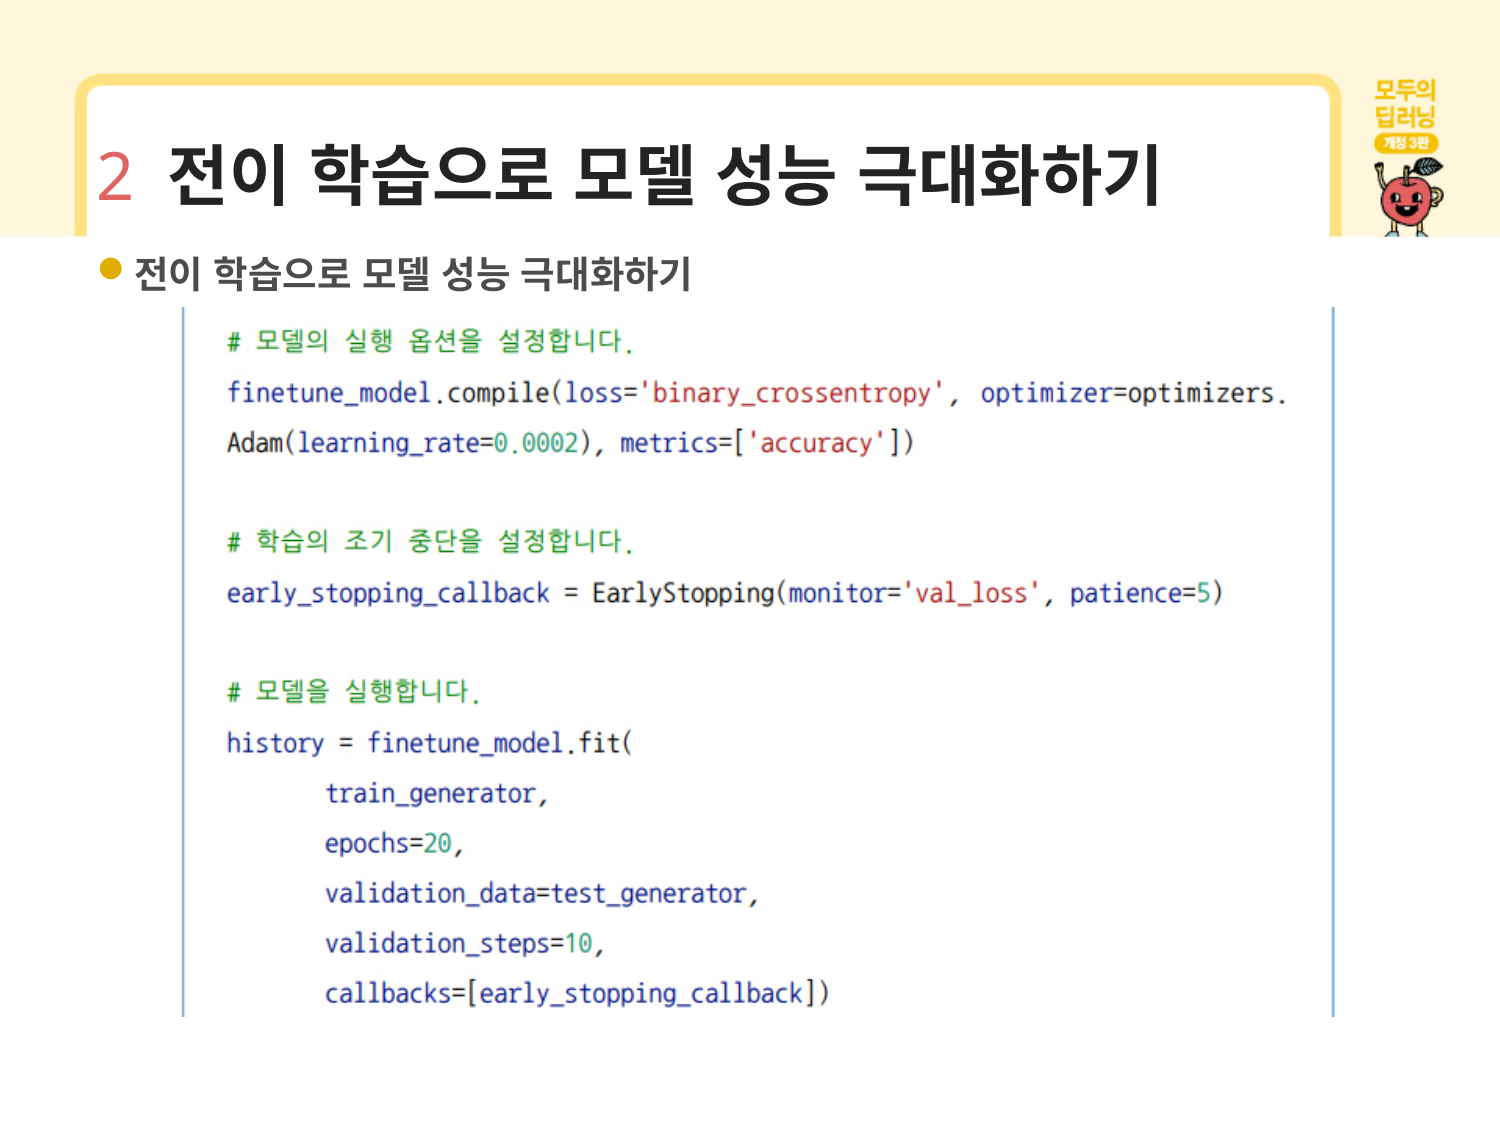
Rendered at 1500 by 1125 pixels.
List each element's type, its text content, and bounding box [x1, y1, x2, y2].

list 전이 학습으로 모델 성능 극대화하기 [81, 239, 1412, 1054]
title 2 전이 학습으로 모델 성능 극대화하기 [81, 90, 1412, 222]
picture [0, 0, 1500, 1125]
